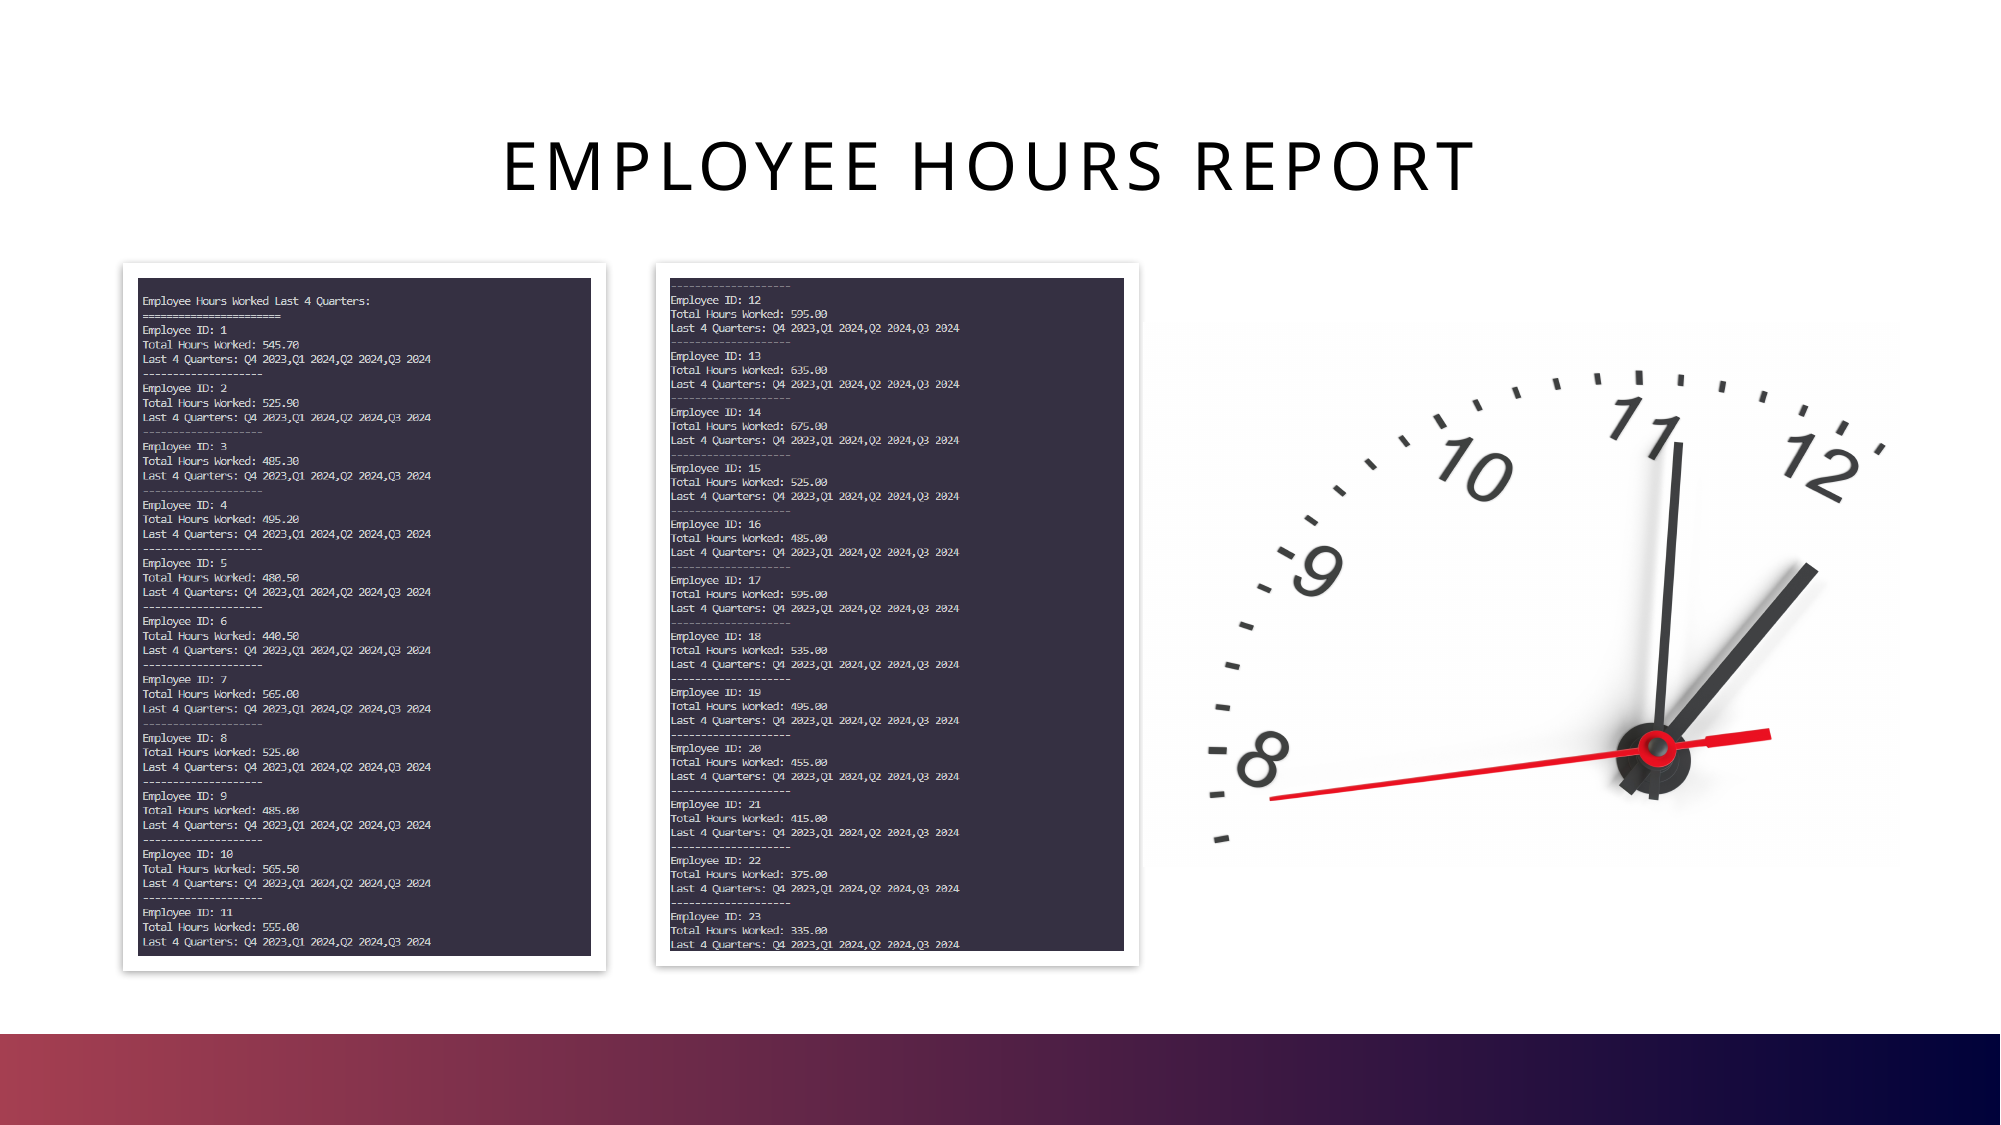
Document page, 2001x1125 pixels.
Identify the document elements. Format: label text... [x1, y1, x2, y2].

title Employee Hours Report [137, 60, 1863, 278]
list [136, 276, 592, 957]
picture [669, 276, 1125, 952]
picture [1142, 322, 1901, 868]
